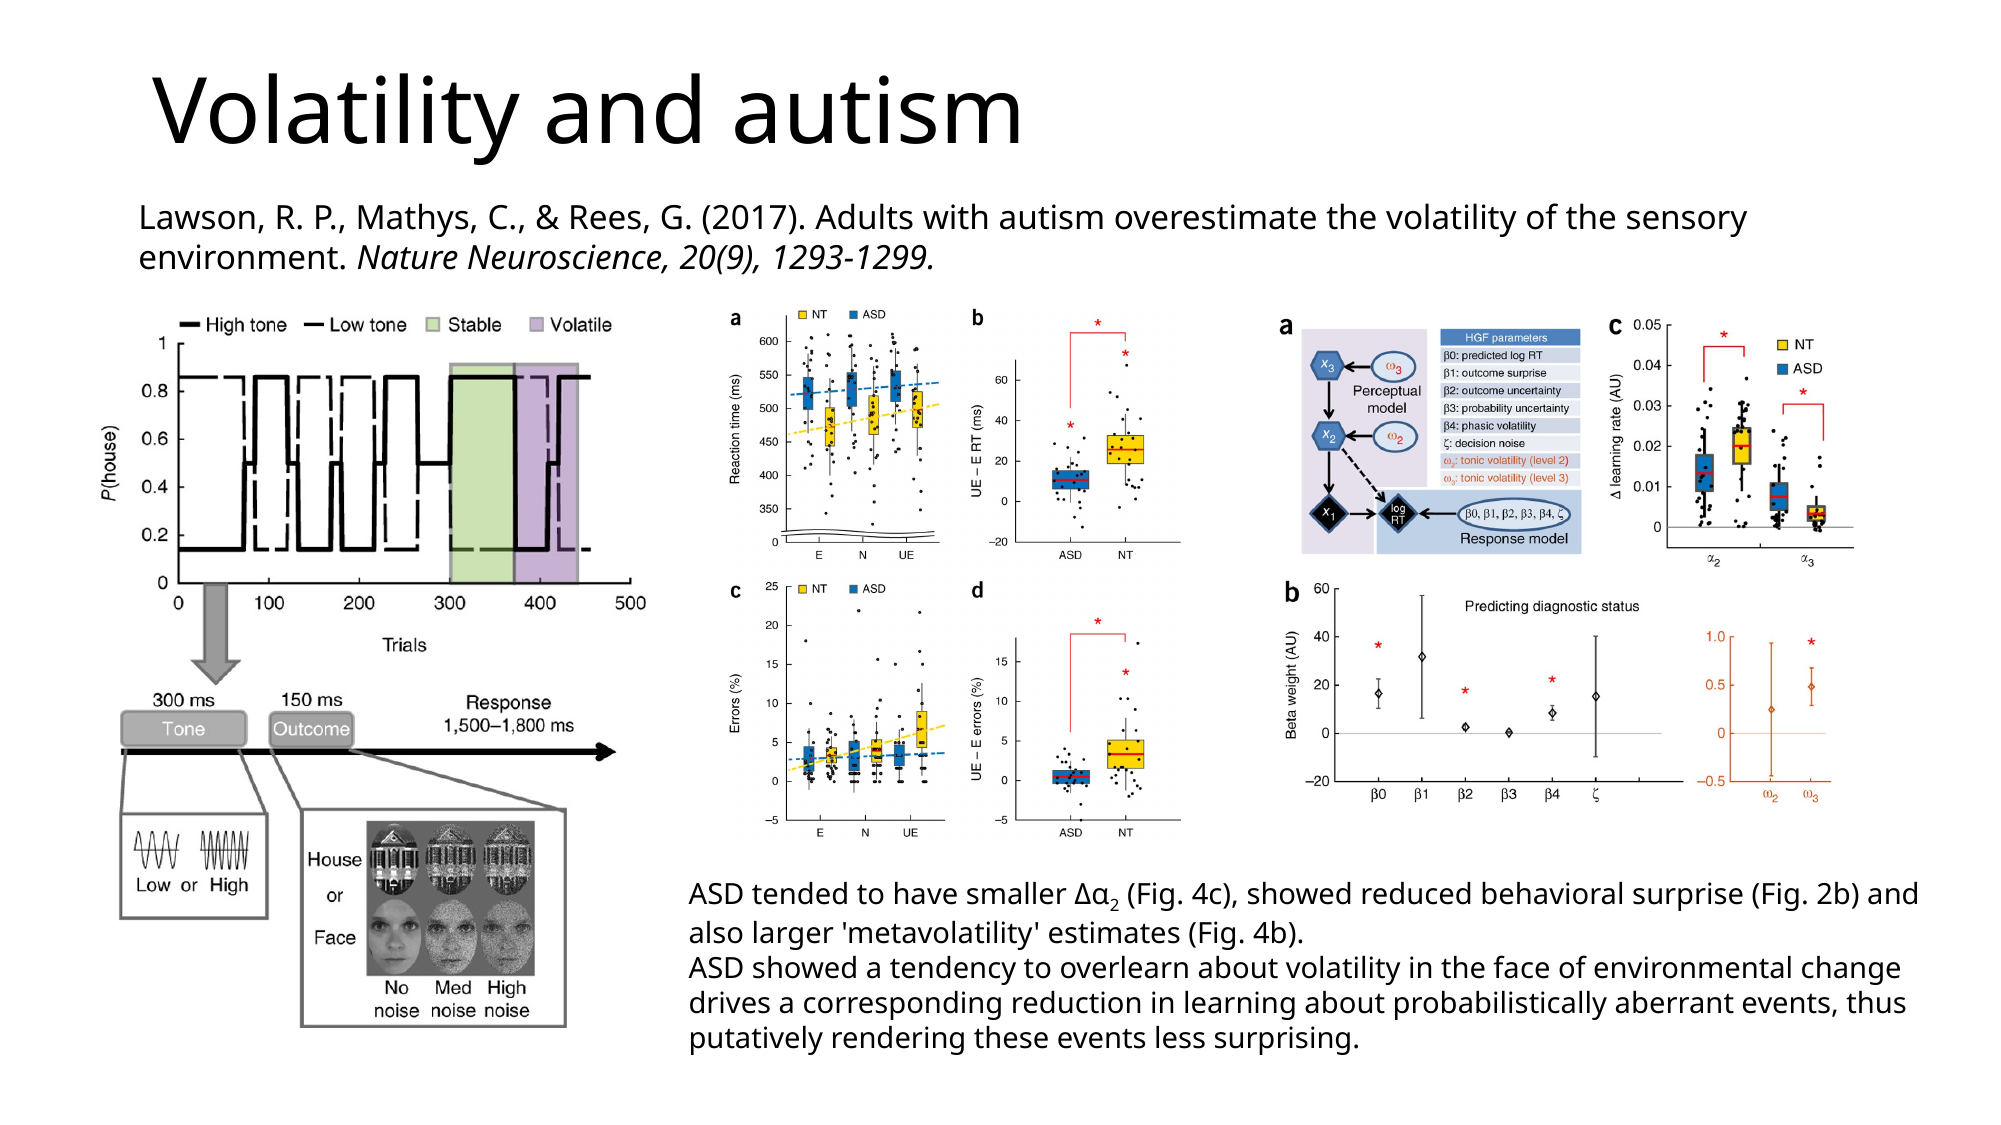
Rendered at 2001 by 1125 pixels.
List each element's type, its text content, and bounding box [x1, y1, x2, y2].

picture [1279, 310, 1854, 806]
title Volatility and autism [137, 59, 1863, 278]
picture [728, 306, 1181, 839]
text_box Lawson, R. P., Mathys, C., & Rees, G. (2017). Adults with autism overestimate the volatility of the sensory environment. Nature Neuroscience, 20(9), 1293-1299. [123, 188, 1877, 284]
text_box ASD tended to have smaller Δα2 (Fig. 4c), showed reduced behavioral surprise (Fig. 2b) and also larger 'metavolatility' estimates (Fig. 4b). ASD showed a tendency to overlearn about volatility in the face of environmental change drives a corresponding reduction in learning about probabilistically aberrant events, thus putatively rendering these events less surprising. [673, 867, 1950, 1062]
picture [98, 315, 646, 1028]
